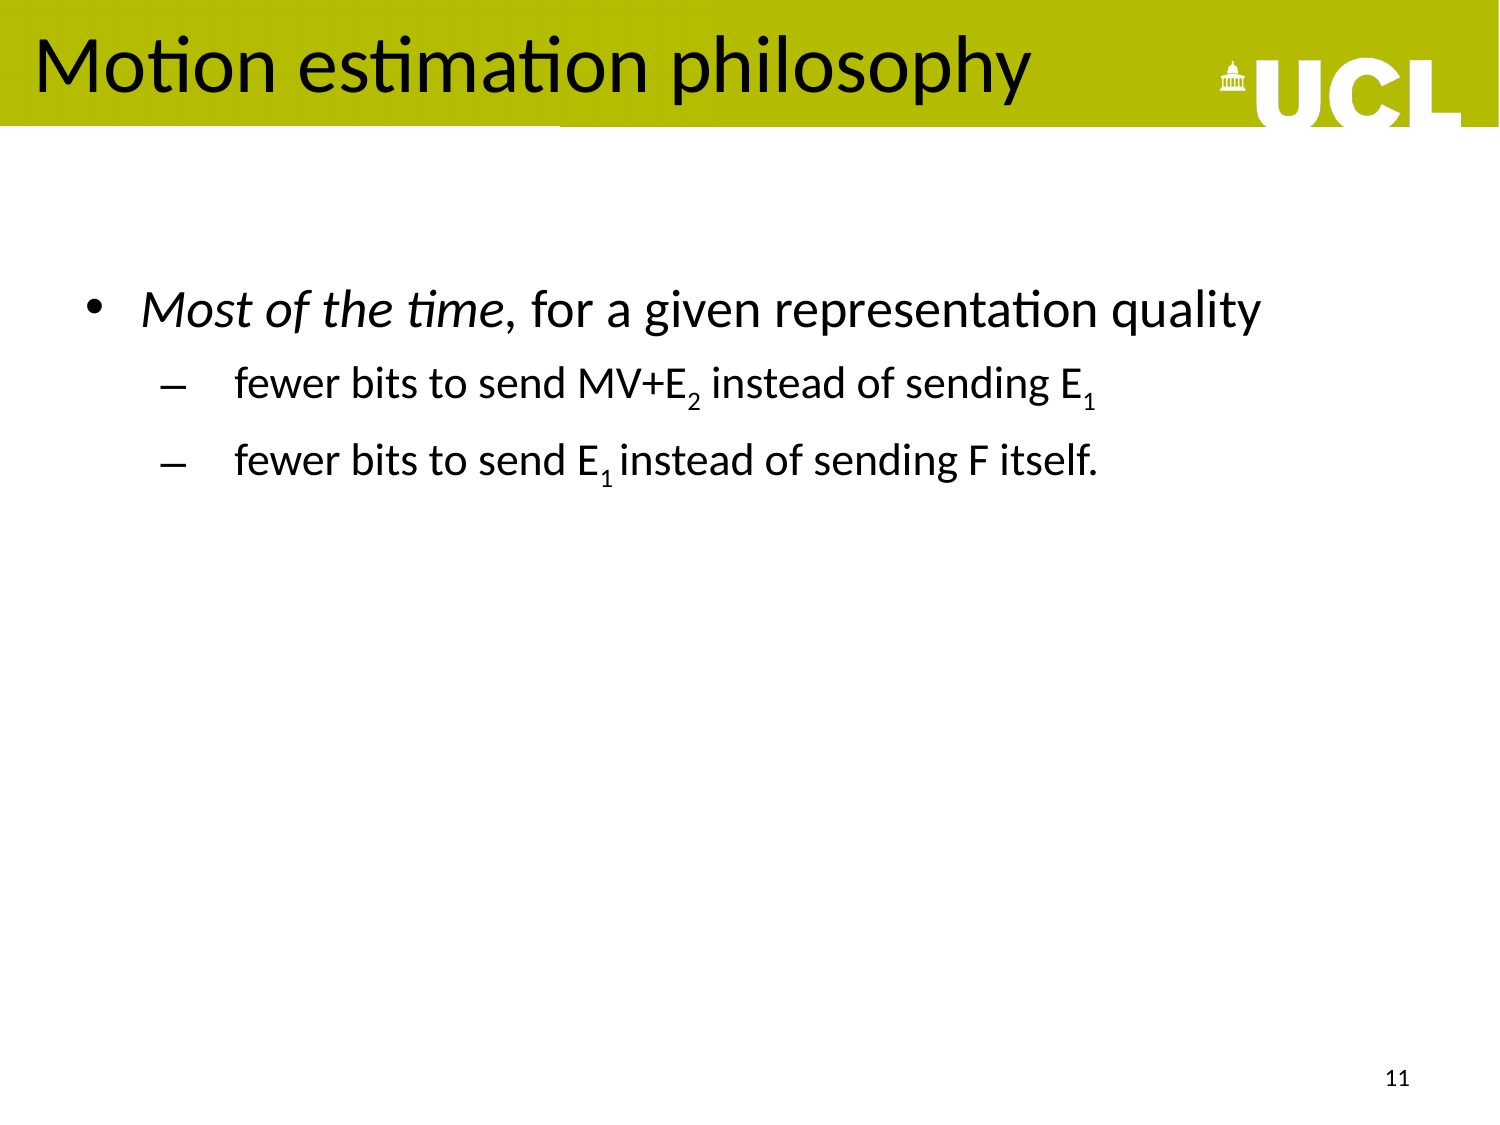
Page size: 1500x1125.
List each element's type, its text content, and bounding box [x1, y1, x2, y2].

slide_number 11 [1074, 1024, 1425, 1100]
title Motion estimation philosophy [22, 0, 1374, 121]
picture [0, 0, 1499, 127]
list Most of the time, for a given representation quality fewer bits to send MV+E2 instead of sending E1 fewer bits to send E1 instead of sending F itself. [74, 261, 1426, 1006]
